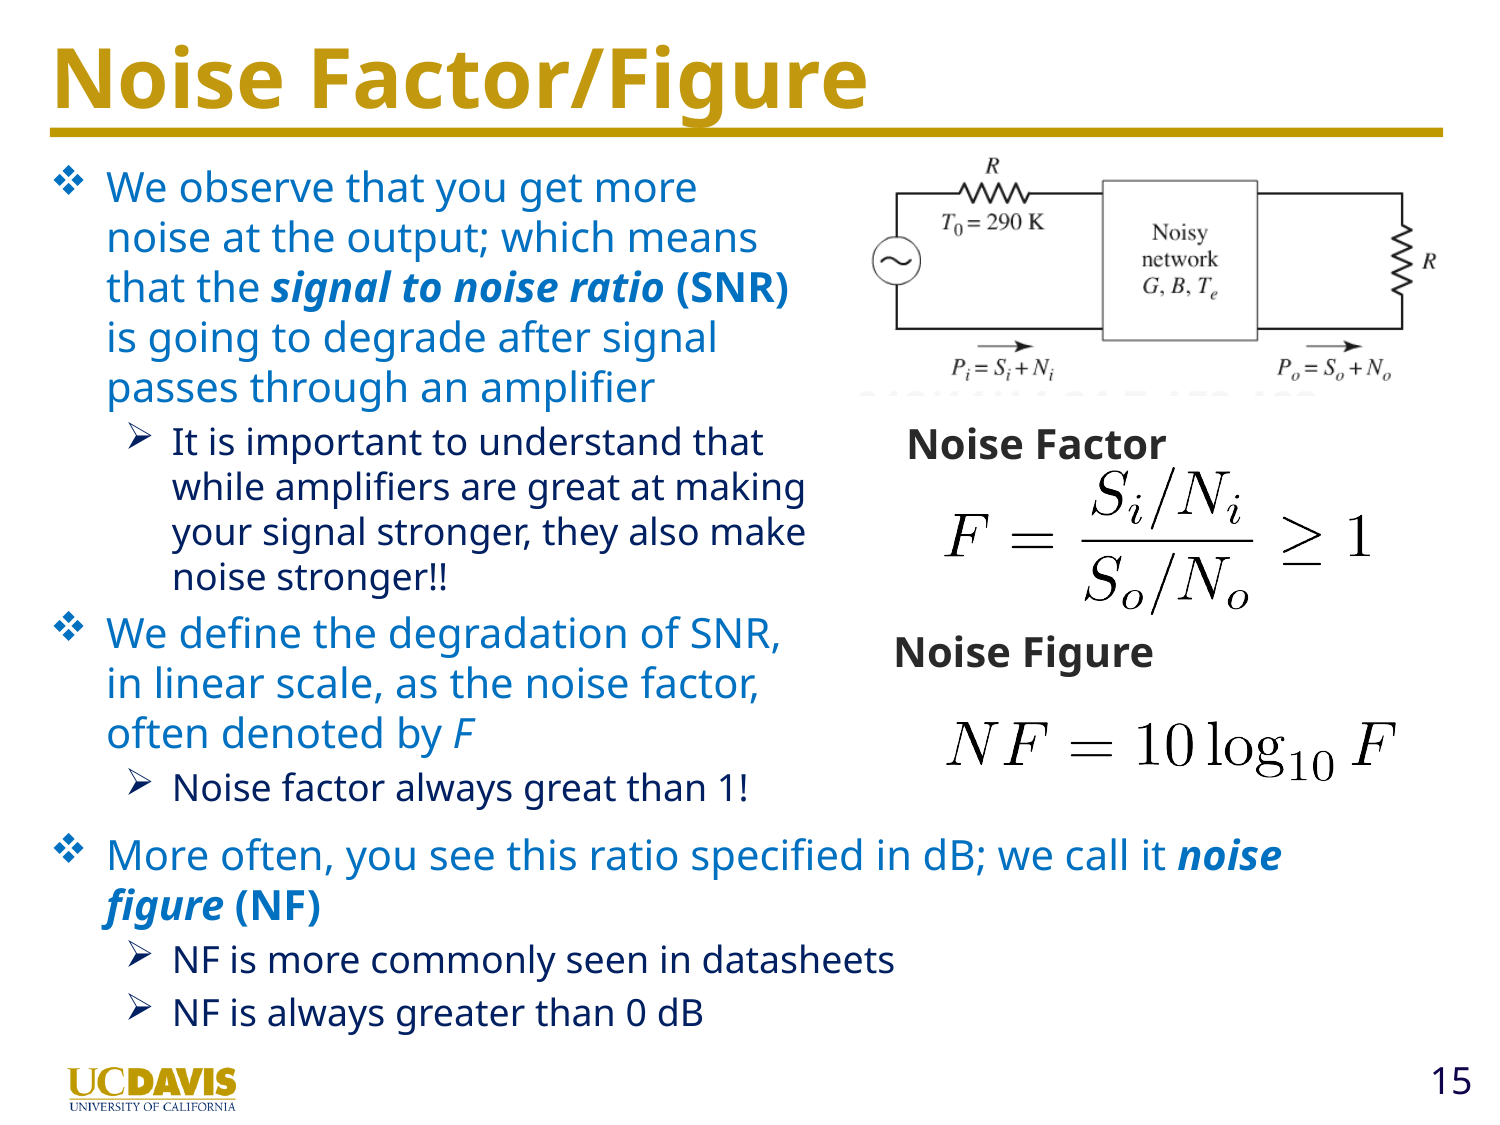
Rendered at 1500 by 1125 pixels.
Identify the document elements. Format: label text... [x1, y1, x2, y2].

text_box Noise Figure [878, 618, 1170, 683]
title Noise Factor/Figure [49, 0, 1444, 151]
list We observe that you get more noise at the output; which means that the signal to noise ratio (SNR) is going to degrade after signal passes through an amplifier It is important to understand that while amplifiers are great at making your signal stronger, they also make noise stronger!! We define the degradation of SNR, in linear scale, as the noise factor, often denoted by F Noise factor always great than 1! [49, 152, 825, 865]
picture [67, 1067, 236, 1111]
text_box More often, you see this ratio specified in dB; we call it noise figure (NF) NF is more commonly seen in datasheets NF is always greater than 0 dB [50, 821, 1418, 1063]
picture [860, 145, 1454, 396]
picture [945, 721, 1396, 782]
picture [944, 467, 1370, 615]
text_box Noise Factor [891, 410, 1183, 476]
